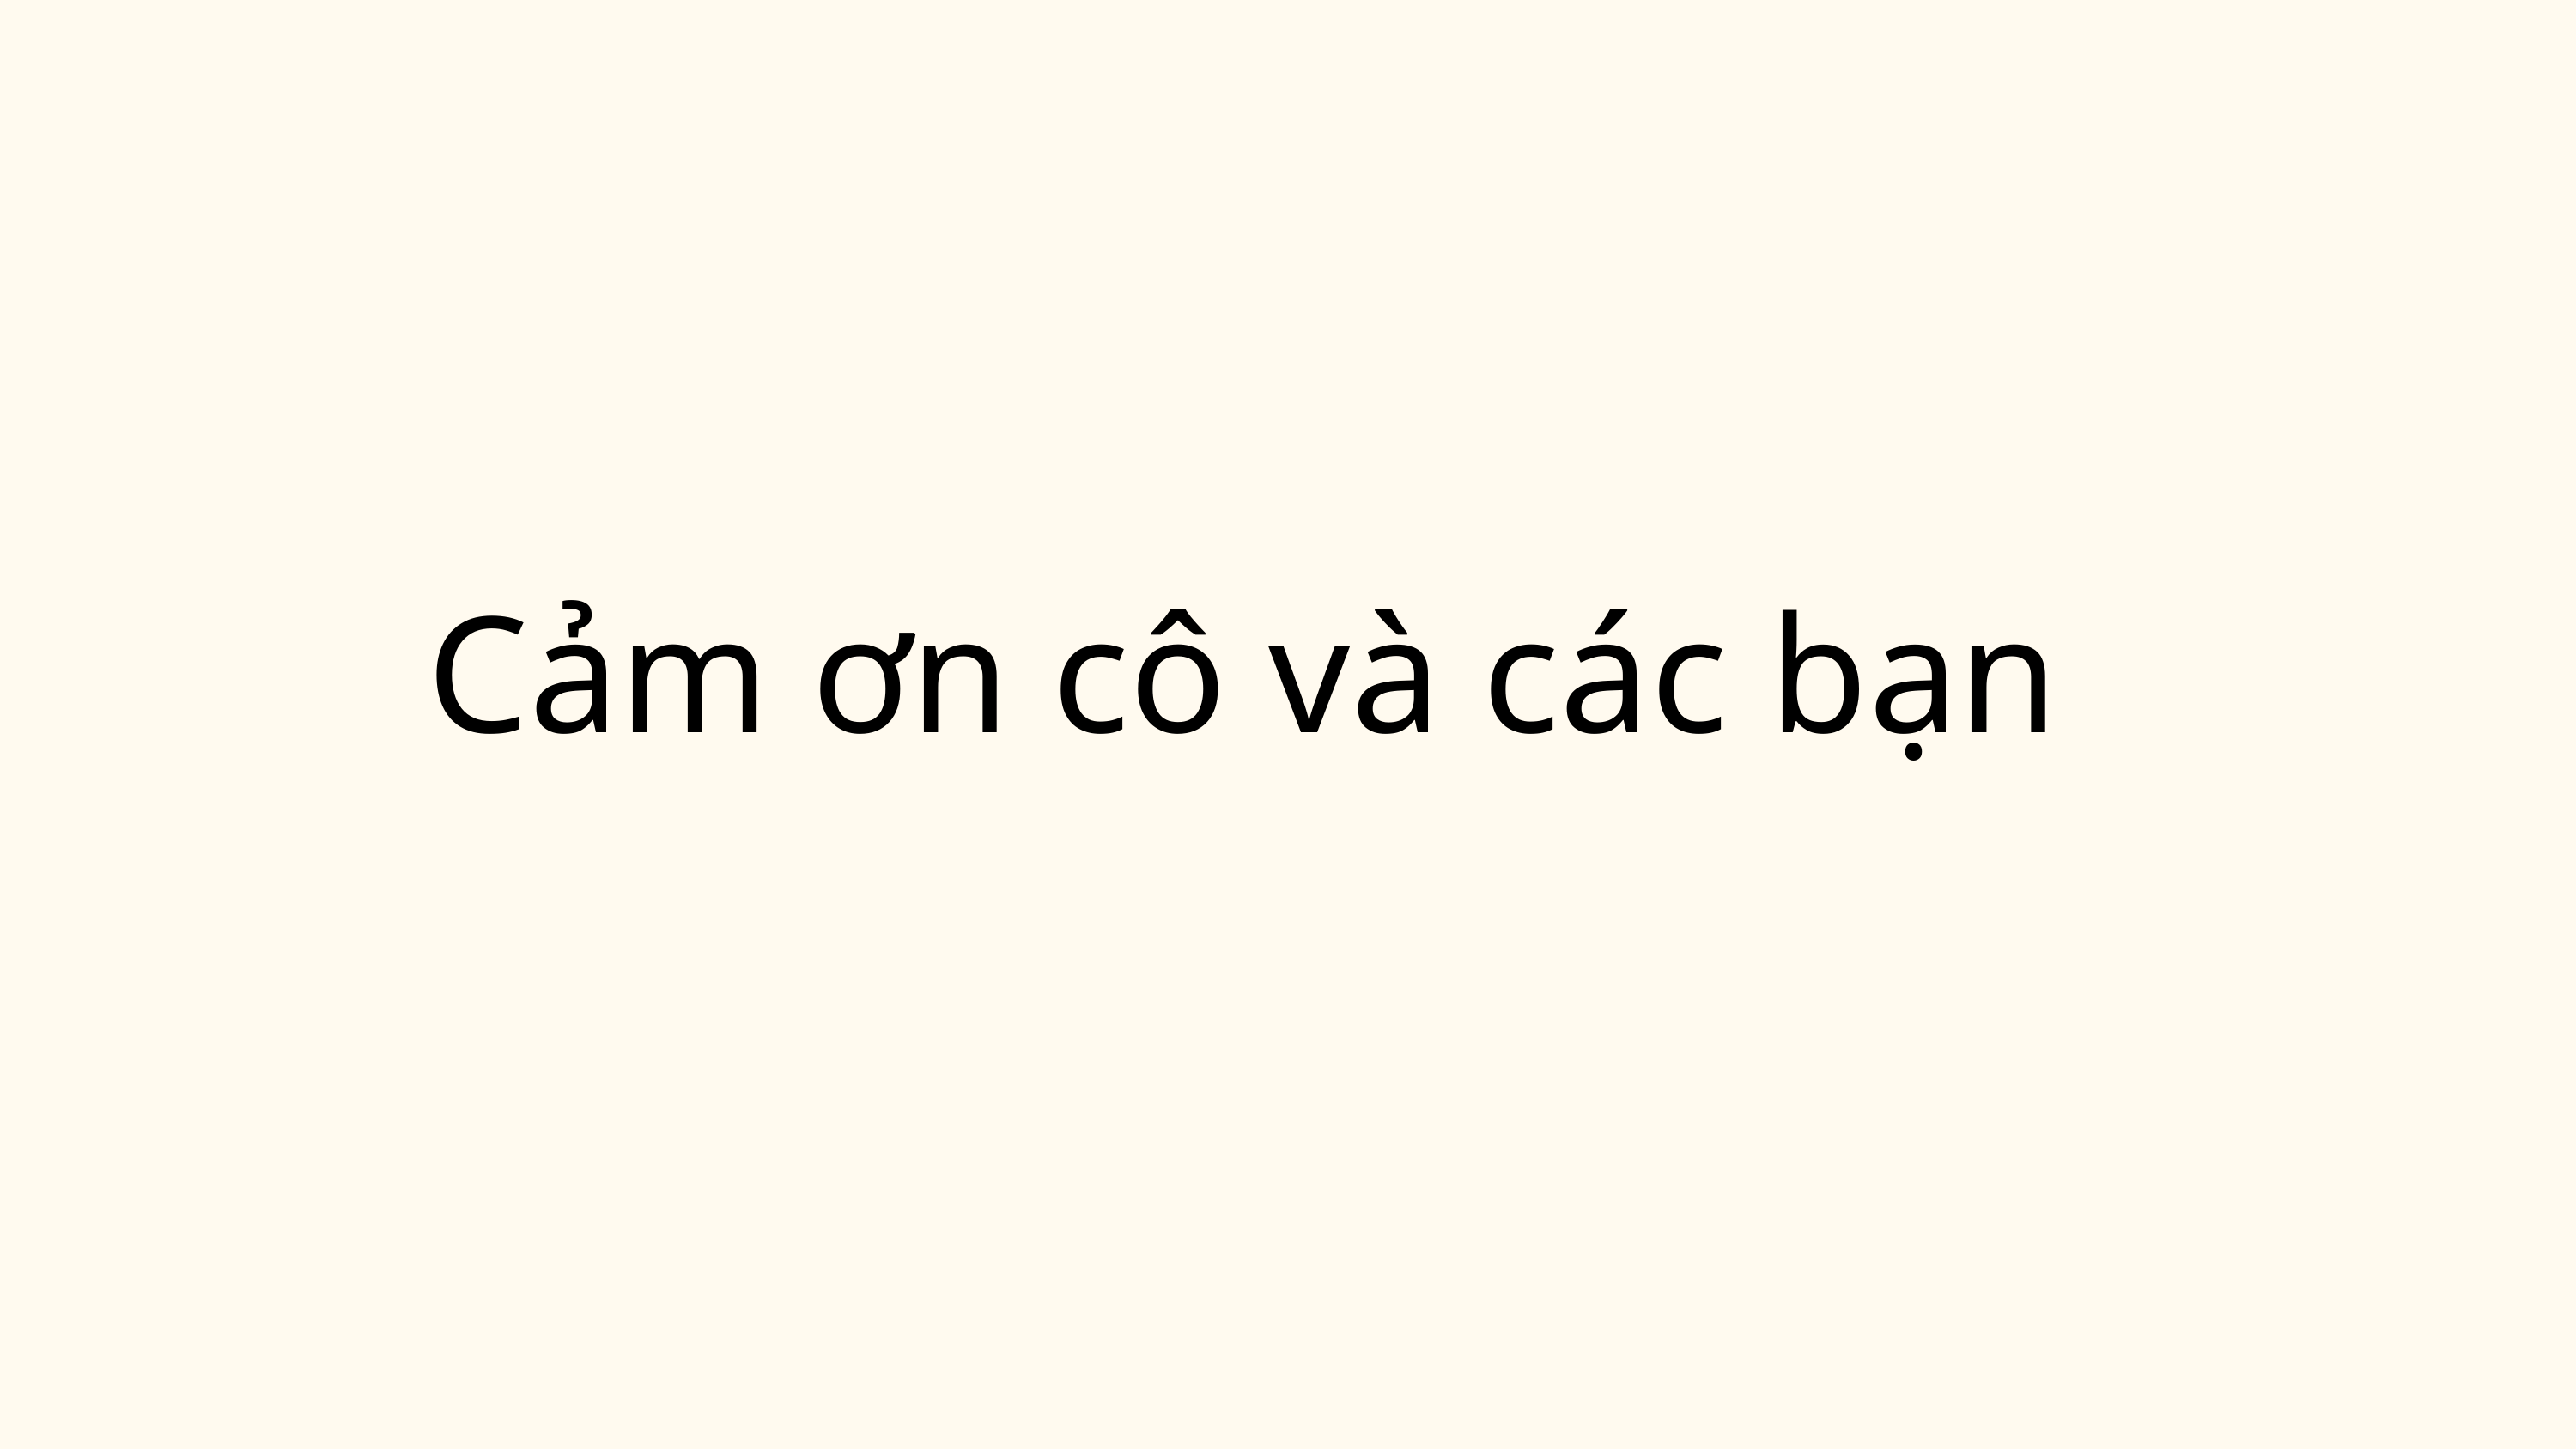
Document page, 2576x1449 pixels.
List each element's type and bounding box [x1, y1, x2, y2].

text_box [191, 571, 2337, 877]
